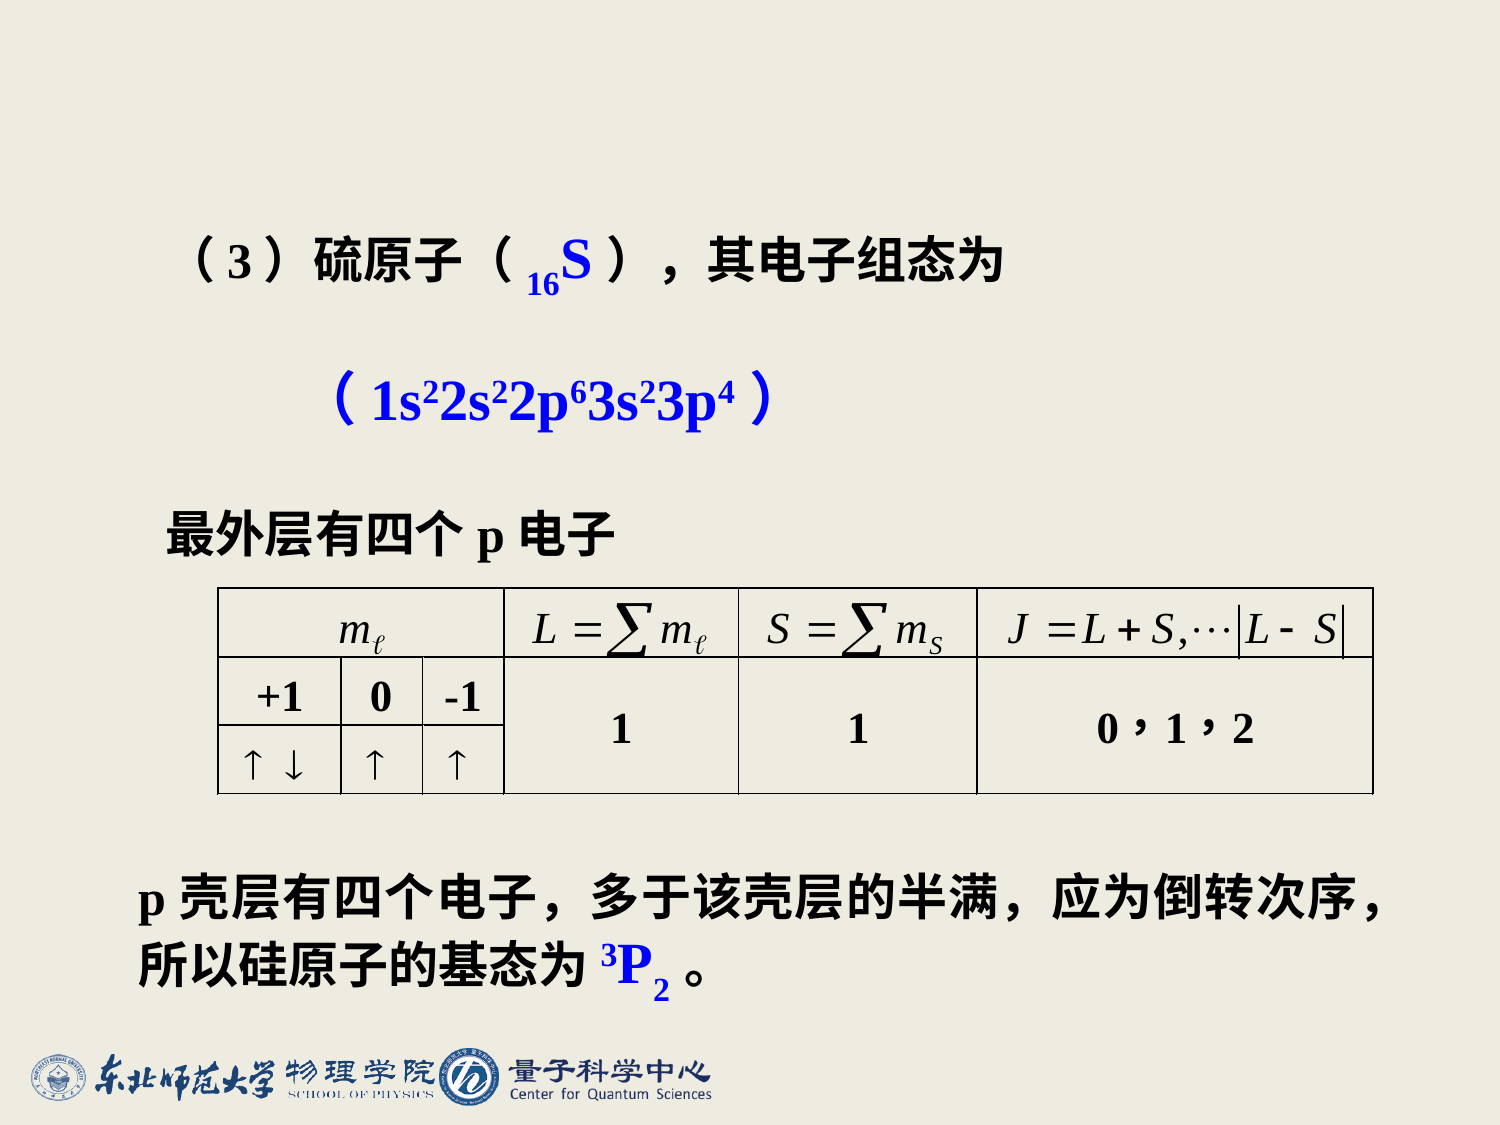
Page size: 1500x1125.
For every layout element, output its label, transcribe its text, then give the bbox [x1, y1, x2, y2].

text_box （3）硫原子（16S），其电子组态为 （1s22s22p63s23p4） 最外层有四个p电子 [100, 212, 1300, 570]
picture [20, 1046, 719, 1108]
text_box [0, 587, 1500, 854]
text_box p壳层有四个电子，多于该壳层的半满，应为倒转次序，所以硅原子的基态为3P2。 [123, 865, 1424, 1016]
